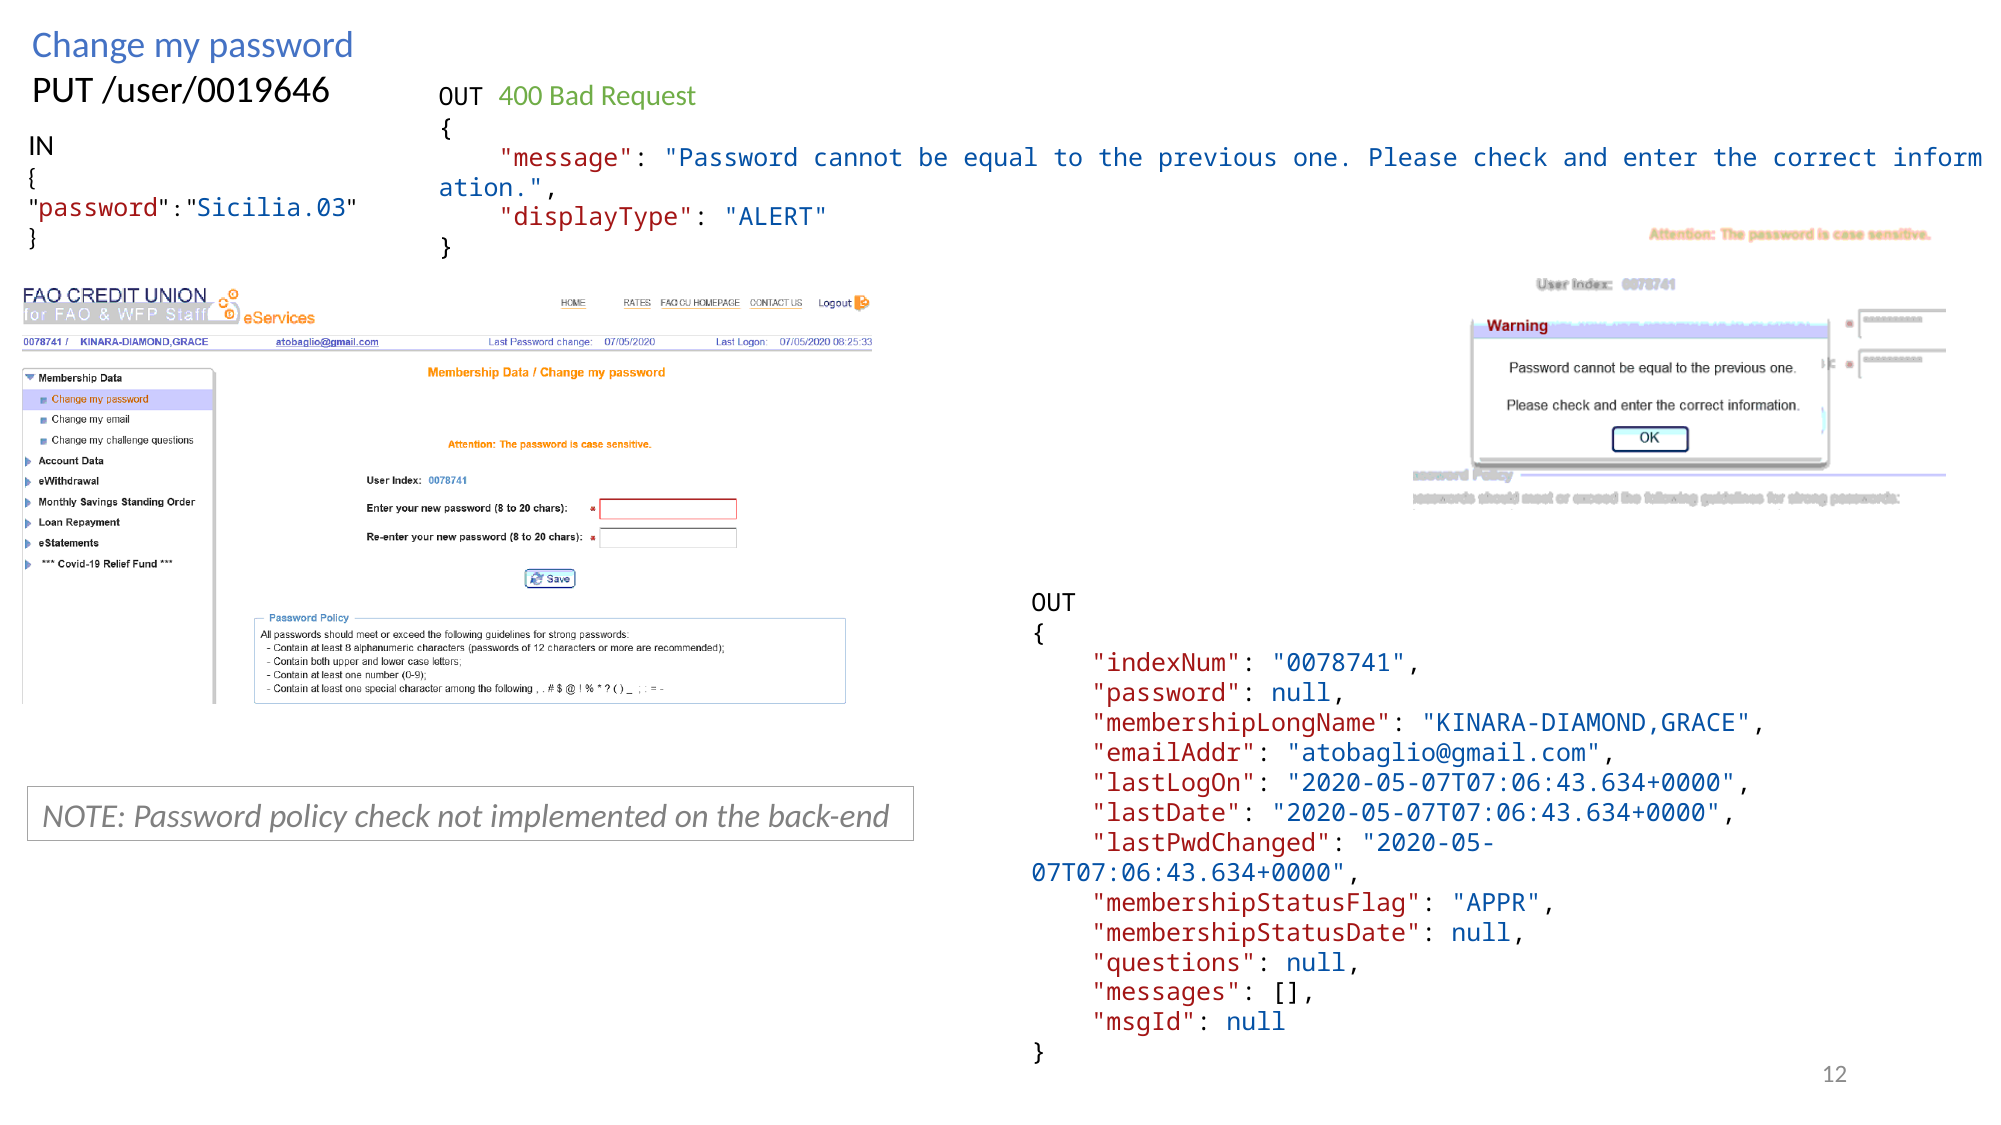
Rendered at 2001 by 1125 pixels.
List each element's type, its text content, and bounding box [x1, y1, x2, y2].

text_box Change my password PUT /user/0019646 [17, 13, 383, 118]
text_box IN { "password" : "Sicilia.03" } [13, 119, 372, 259]
picture [22, 285, 872, 704]
text_box OUT 400 Bad Request { "message": "Password cannot be equal to the previous one. Please check and enter the correct information.", "displayType": "ALERT" } [423, 68, 2000, 269]
picture [1413, 189, 1946, 510]
slide_number 12 [1412, 1042, 1863, 1103]
text_box OUT { "indexNum": "0078741", "password": null, "membershipLongName": "KINARA-DIAMOND,GRACE", "emailAddr": "atobaglio@gmail.com", "lastLogOn": "2020-05-07T07:06:43.634+0000", "lastDate": "2020-05-07T07:06:43.634+0000", "lastPwdChanged": "2020-05-07T07:06:43.634+0000", "membershipStatusFlag": "APPR", "membershipStatusDate": null, "questions": null, "messages": [], "msgId": null } [1016, 579, 1810, 1074]
text_box NOTE: Password policy check not implemented on the back-end [27, 786, 914, 841]
